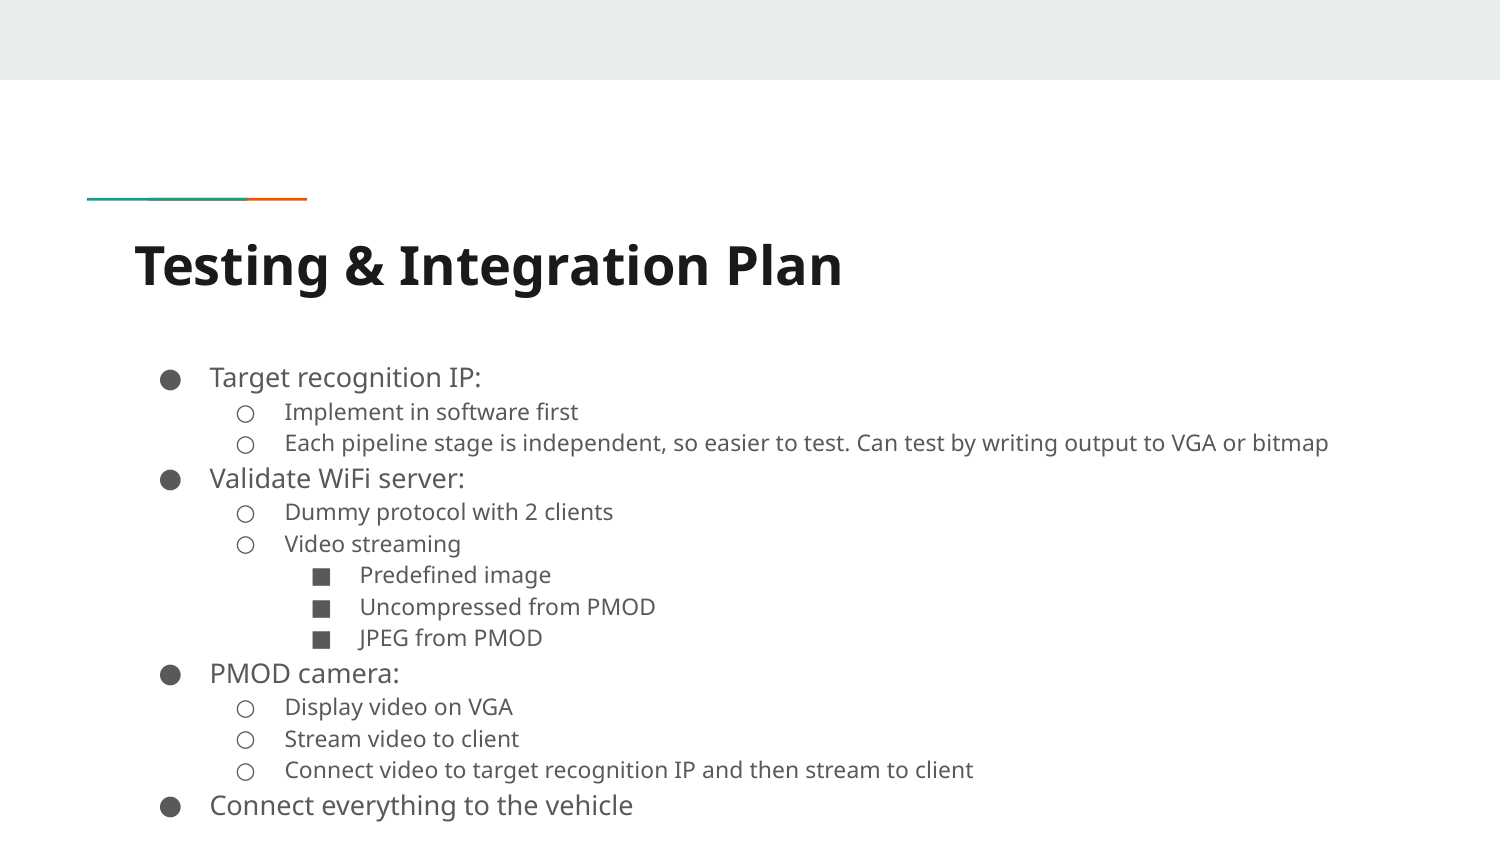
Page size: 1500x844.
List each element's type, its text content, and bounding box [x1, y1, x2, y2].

list Target recognition IP: Implement in software first Each pipeline stage is independent, so easier to test. Can test by writing output to VGA or bitmap Validate WiFi server: Dummy protocol with 2 clients Video streaming Predefined image Uncompressed from PMOD JPEG from PMOD PMOD camera: Display video on VGA Stream video to client Connect video to target recognition IP and then stream to client Connect everything to the vehicle [119, 341, 1381, 712]
title Testing & Integration Plan [119, 216, 1381, 305]
